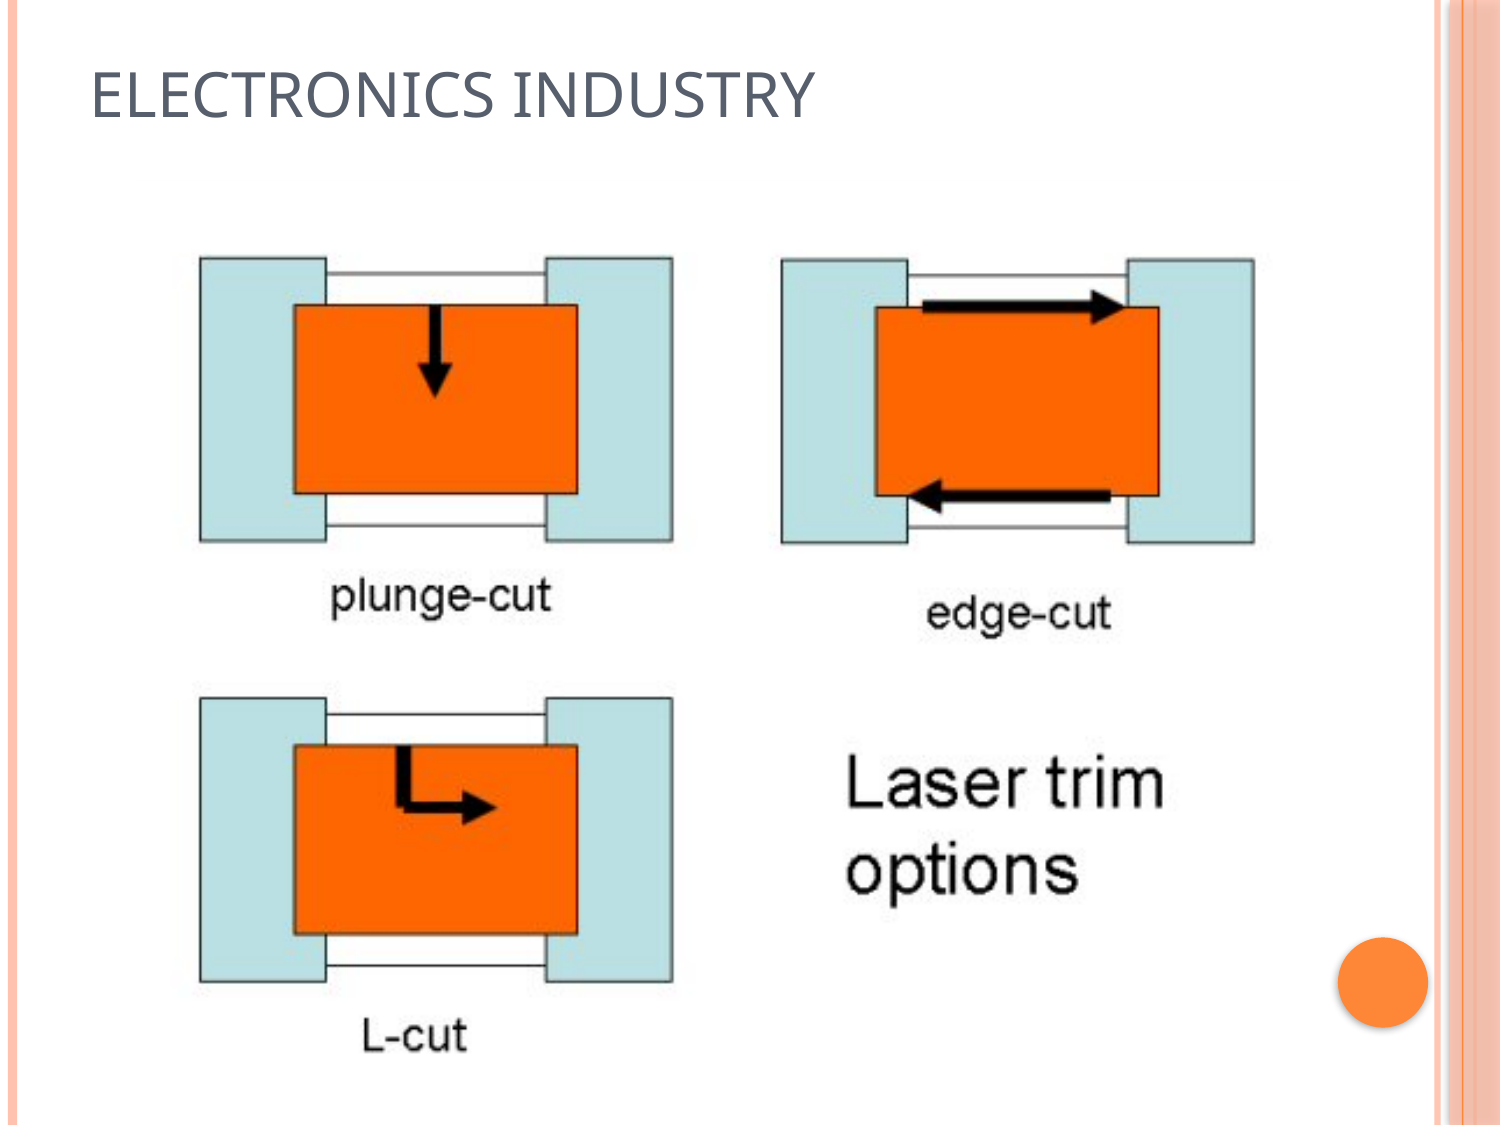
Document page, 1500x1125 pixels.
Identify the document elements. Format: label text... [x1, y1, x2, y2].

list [136, 178, 1301, 1108]
title Electronics industry [75, 45, 1300, 138]
